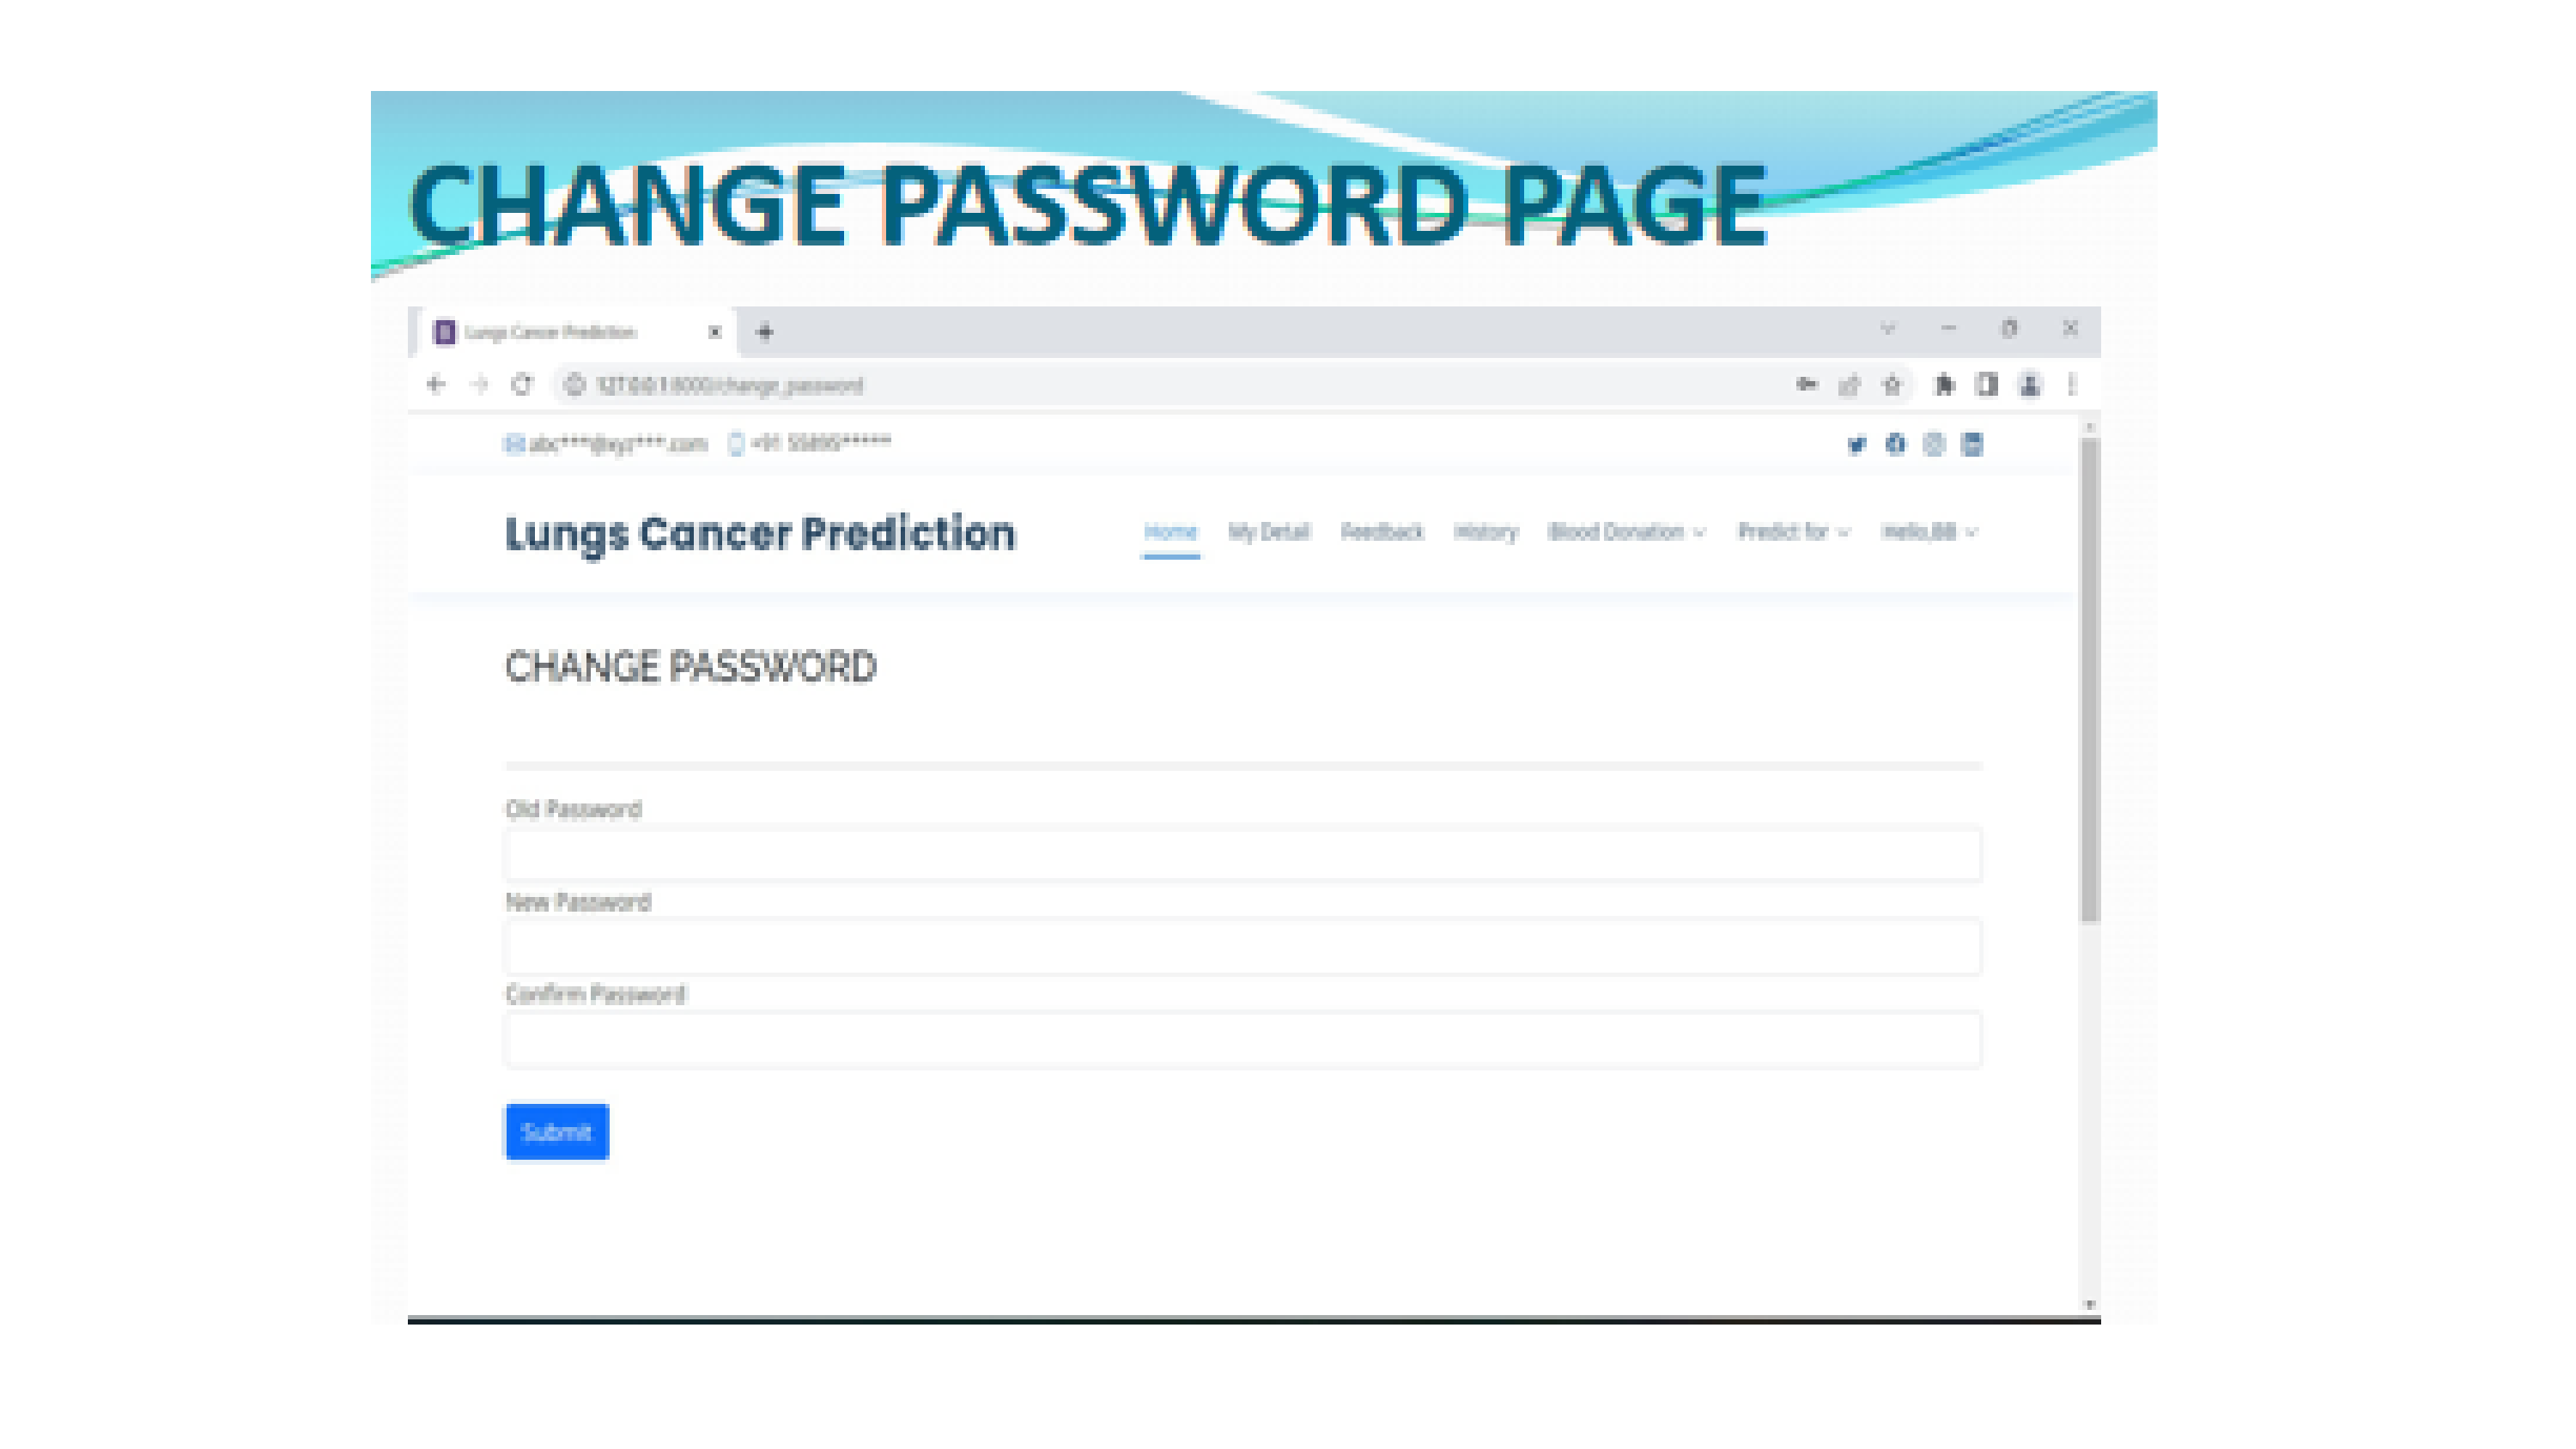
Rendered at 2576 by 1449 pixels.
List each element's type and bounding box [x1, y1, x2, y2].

text_box [371, 91, 2158, 1325]
